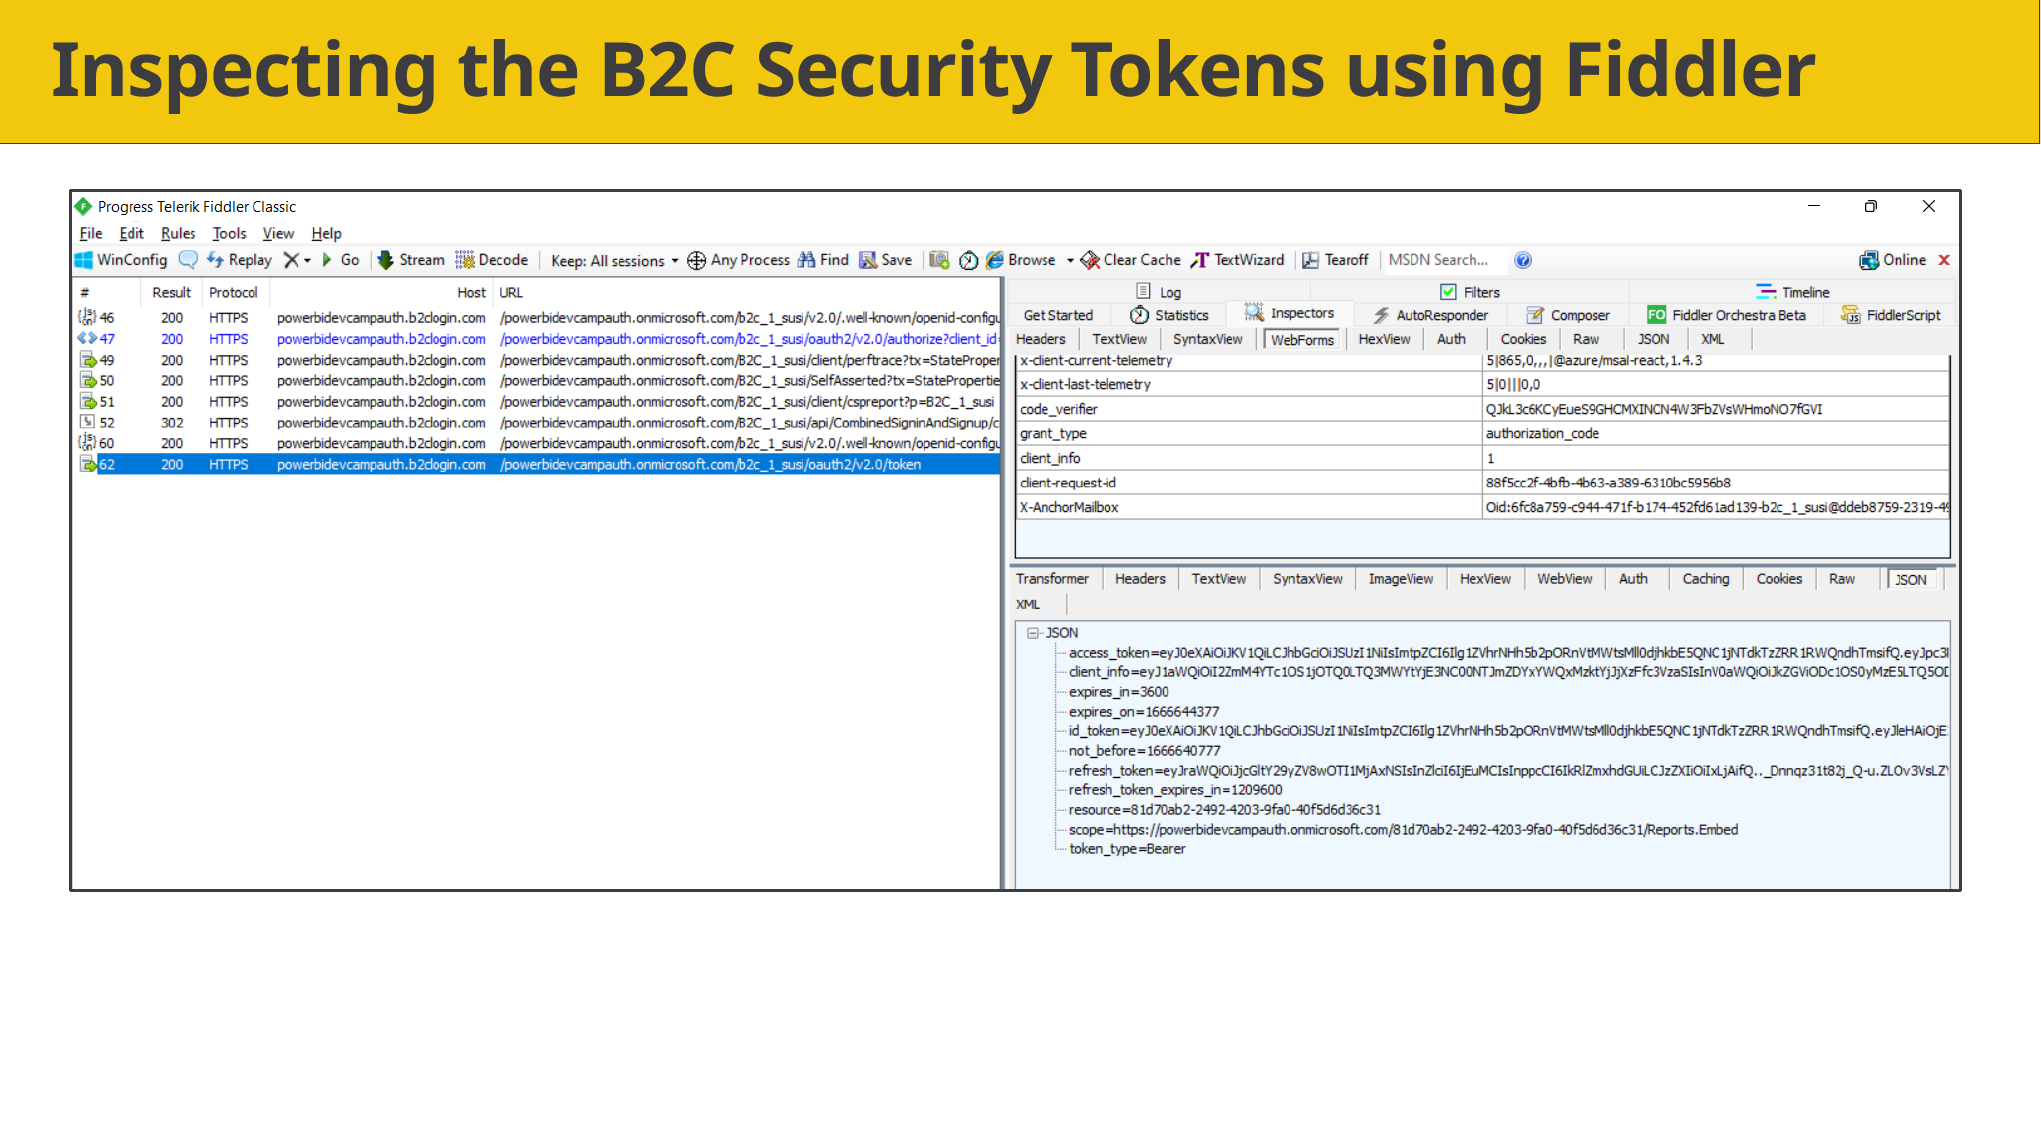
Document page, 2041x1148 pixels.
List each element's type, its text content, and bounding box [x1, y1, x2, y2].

picture [71, 191, 1960, 890]
title Inspecting the B2C Security Tokens using Fiddler [51, 31, 1988, 113]
